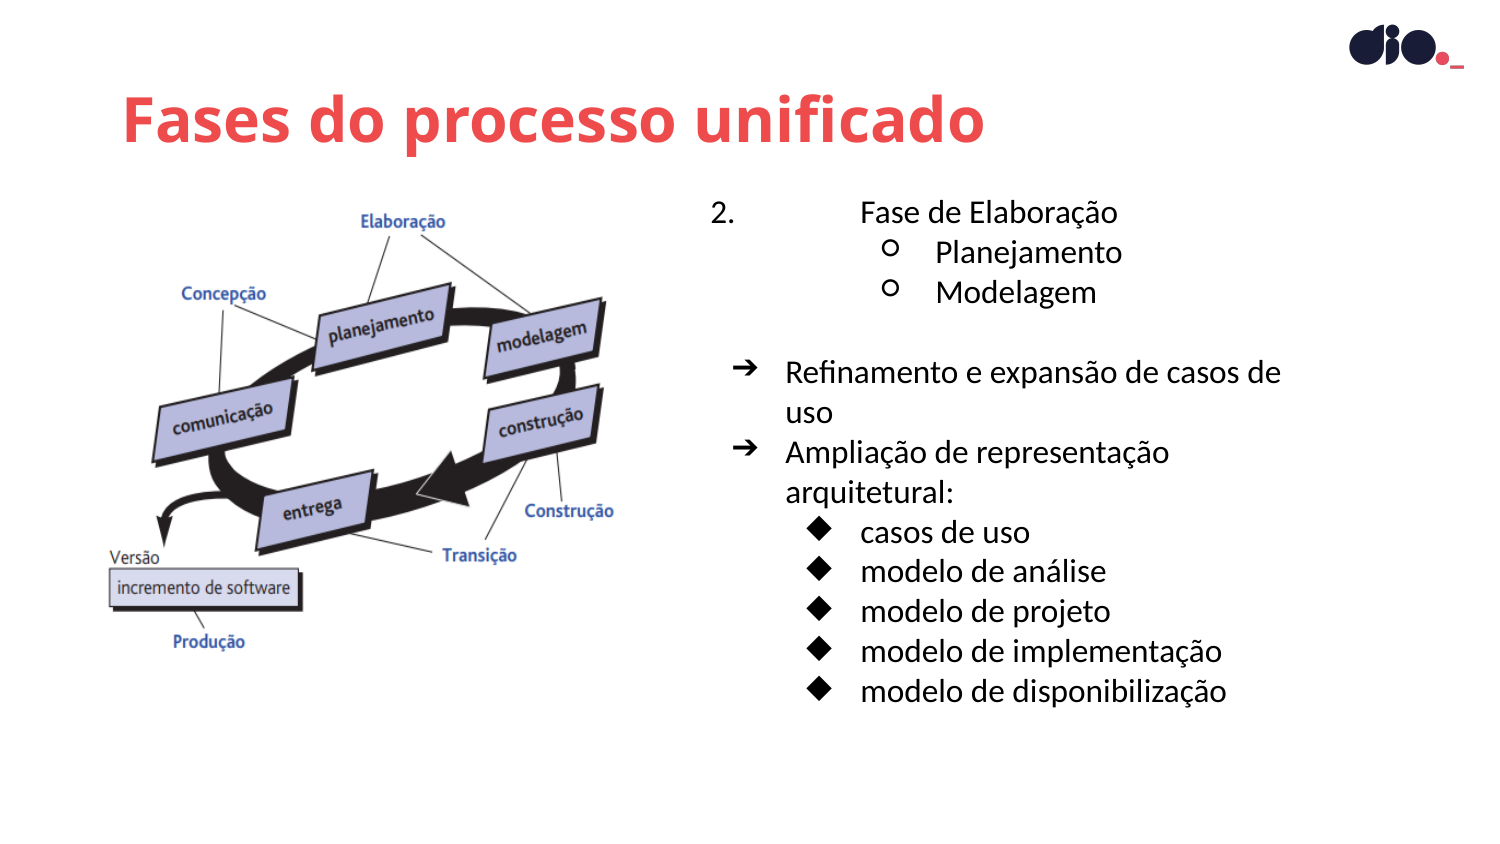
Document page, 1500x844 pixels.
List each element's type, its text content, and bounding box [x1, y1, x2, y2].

text_box Fases do processo unificado [106, 42, 1426, 182]
picture [17, 199, 711, 660]
picture [1334, 15, 1474, 78]
text_box 2. Fase de Elaboração Planejamento Modelagem Refinamento e expansão de casos de uso Ampliação de representação arquitetural: casos de uso modelo de análise modelo de projeto modelo de implementação modelo de disponibilização [695, 175, 1338, 844]
